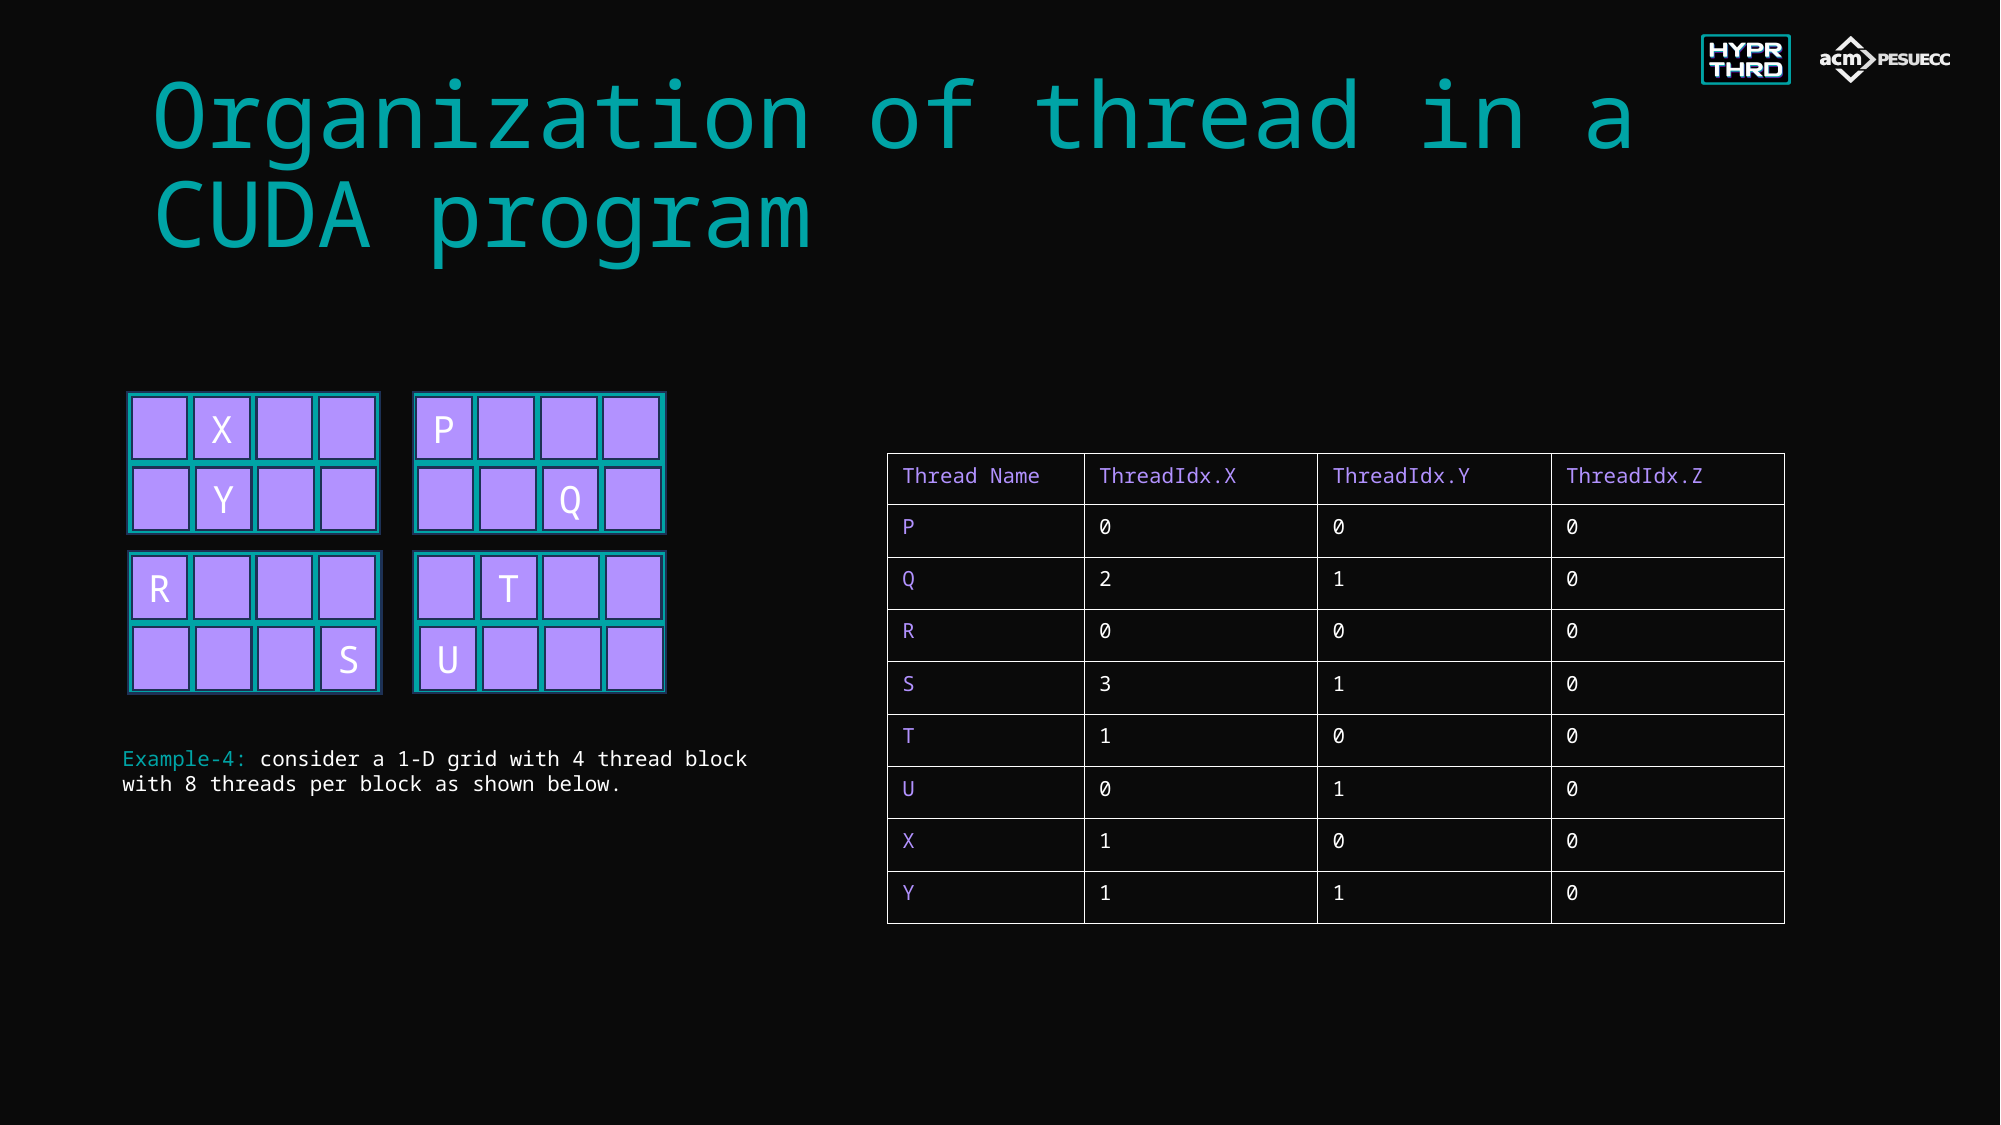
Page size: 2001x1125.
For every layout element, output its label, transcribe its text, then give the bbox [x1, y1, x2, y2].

table_cell 1 [1085, 872, 1317, 923]
table_cell Q [888, 558, 1084, 609]
table_cell 0 [1552, 872, 1784, 923]
table_header ThreadIdx.X [1085, 454, 1317, 504]
title Organization of thread in a CUDA program [137, 59, 1863, 278]
table_cell 1 [1318, 767, 1551, 818]
table_cell Y [888, 872, 1084, 923]
table_cell 0 [1085, 610, 1317, 661]
table_cell 3 [1085, 662, 1317, 714]
table_cell 1 [1318, 662, 1551, 714]
table_cell 1 [1085, 819, 1317, 871]
table_cell 0 [1318, 715, 1551, 766]
table_cell 1 [1085, 715, 1317, 766]
table_cell S [888, 662, 1084, 714]
table_cell P [888, 505, 1084, 557]
table_cell X [888, 819, 1084, 871]
table_cell 0 [1552, 819, 1784, 871]
table_cell 0 [1085, 767, 1317, 818]
table_cell R [888, 610, 1084, 661]
table_cell 1 [1318, 872, 1551, 923]
table_cell 0 [1318, 819, 1551, 871]
table_cell T [888, 715, 1084, 766]
table_cell 0 [1318, 505, 1551, 557]
table_cell 0 [1085, 505, 1317, 557]
table_header Thread Name [888, 454, 1084, 504]
table_cell 0 [1552, 505, 1784, 557]
table_header ThreadIdx.Z [1552, 454, 1784, 504]
table_cell 1 [1318, 558, 1551, 609]
table_cell 0 [1552, 662, 1784, 714]
table_cell 0 [1552, 558, 1784, 609]
table_cell 0 [1318, 610, 1551, 661]
text_box Example-4: consider a 1-D grid with 4 thread block with 8 threads per block as shown below. [107, 737, 789, 803]
table_cell 0 [1552, 715, 1784, 766]
table_header ThreadIdx.Y [1318, 454, 1551, 504]
picture [1696, 30, 1796, 89]
table_cell 2 [1085, 558, 1317, 609]
picture [1820, 36, 1950, 83]
table_cell 0 [1552, 610, 1784, 661]
table_cell 0 [1552, 767, 1784, 818]
table_cell U [888, 767, 1084, 818]
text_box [126, 391, 667, 694]
